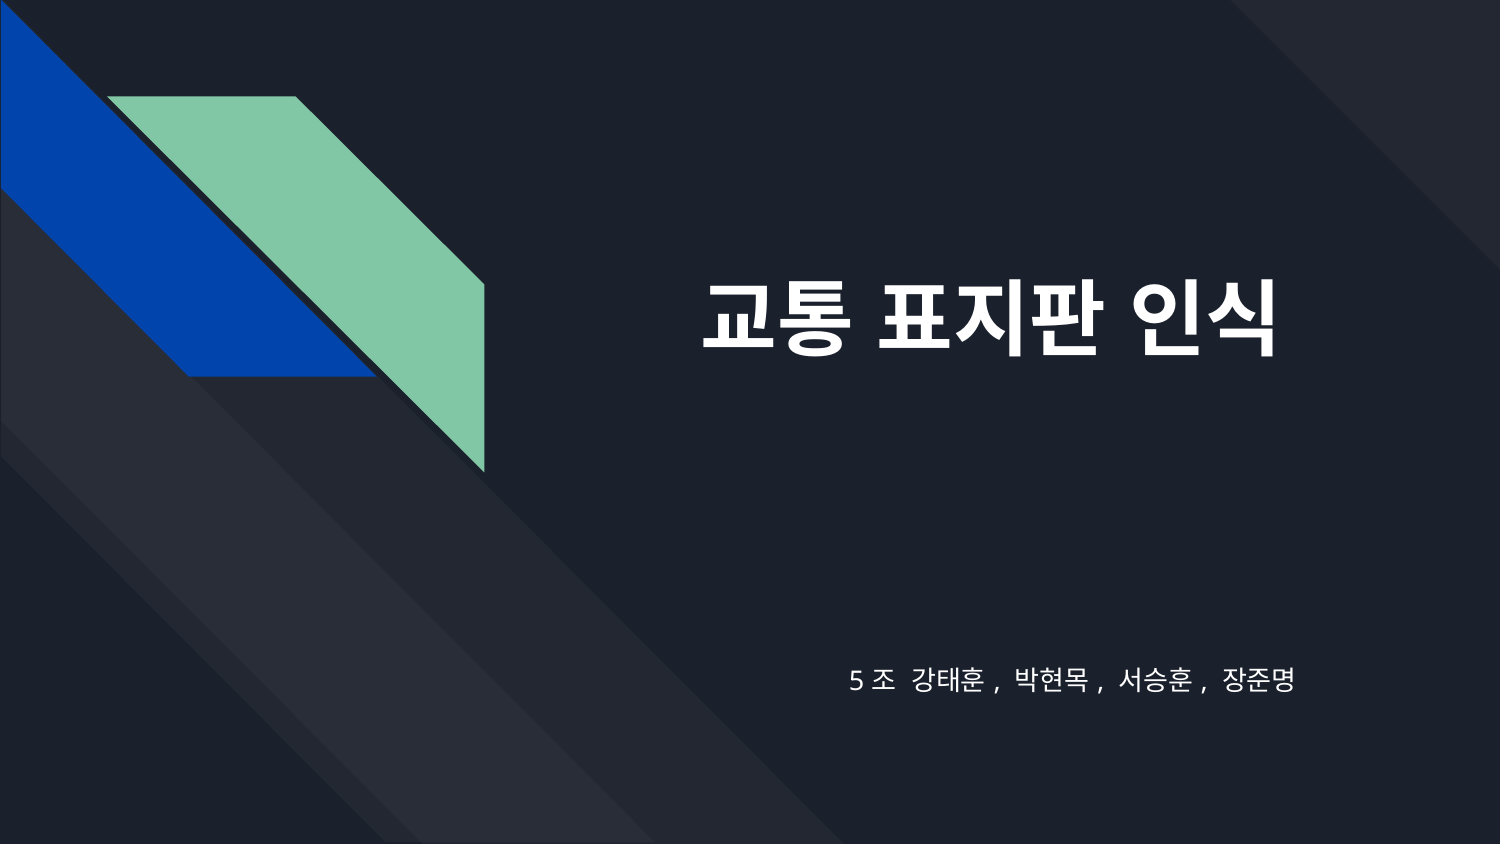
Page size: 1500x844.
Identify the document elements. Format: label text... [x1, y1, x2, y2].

subtitle 5조 강태훈, 박현목, 서승훈, 장준명 [833, 643, 1404, 727]
title 교통 표지판 인식 [580, 258, 1404, 518]
